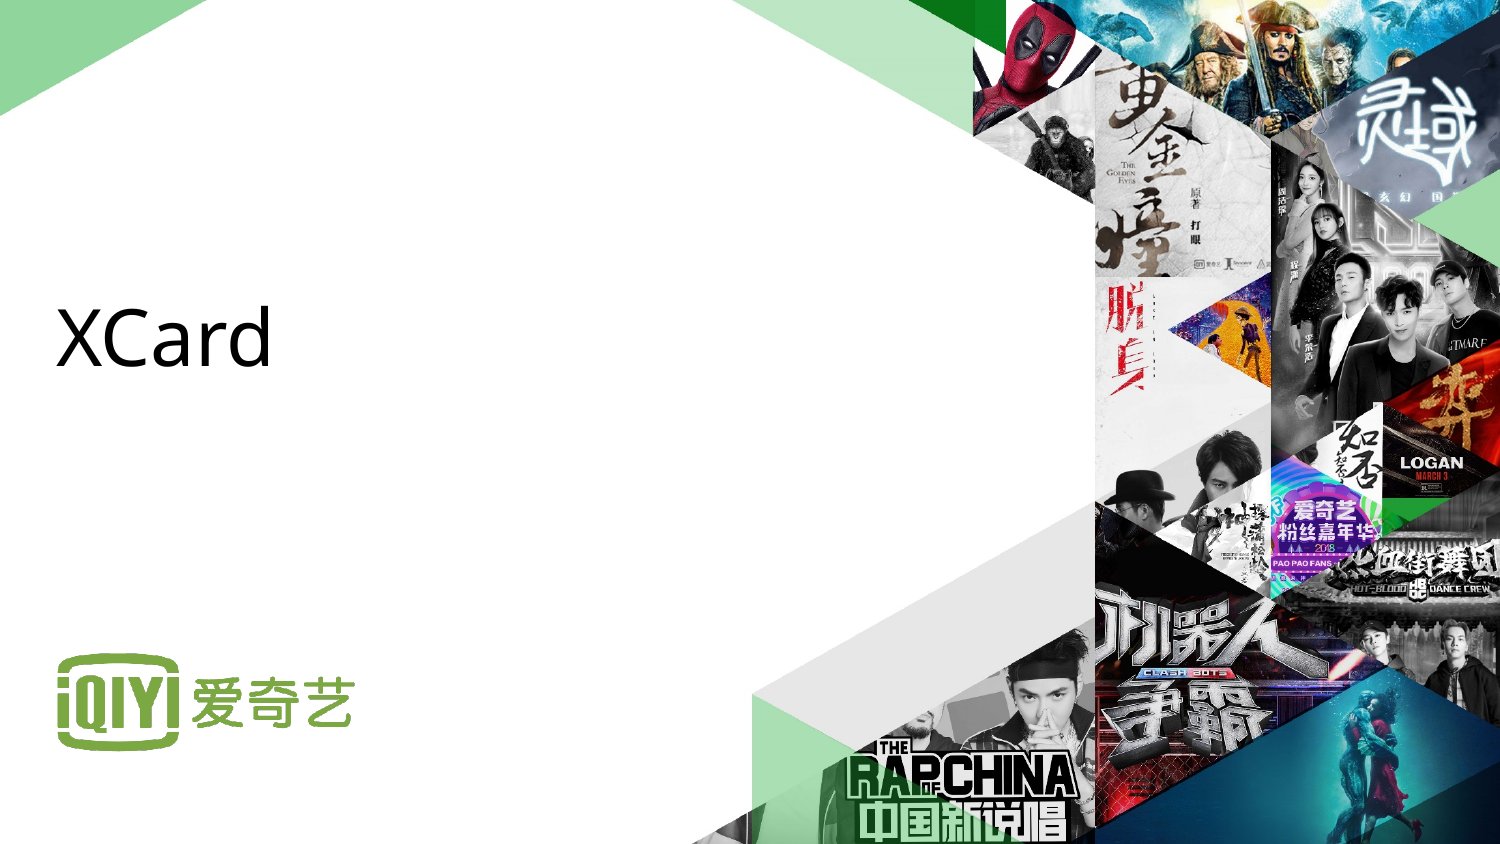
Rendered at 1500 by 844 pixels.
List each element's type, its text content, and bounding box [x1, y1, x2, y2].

title XCard [41, 280, 1134, 410]
picture [0, 0, 1500, 844]
